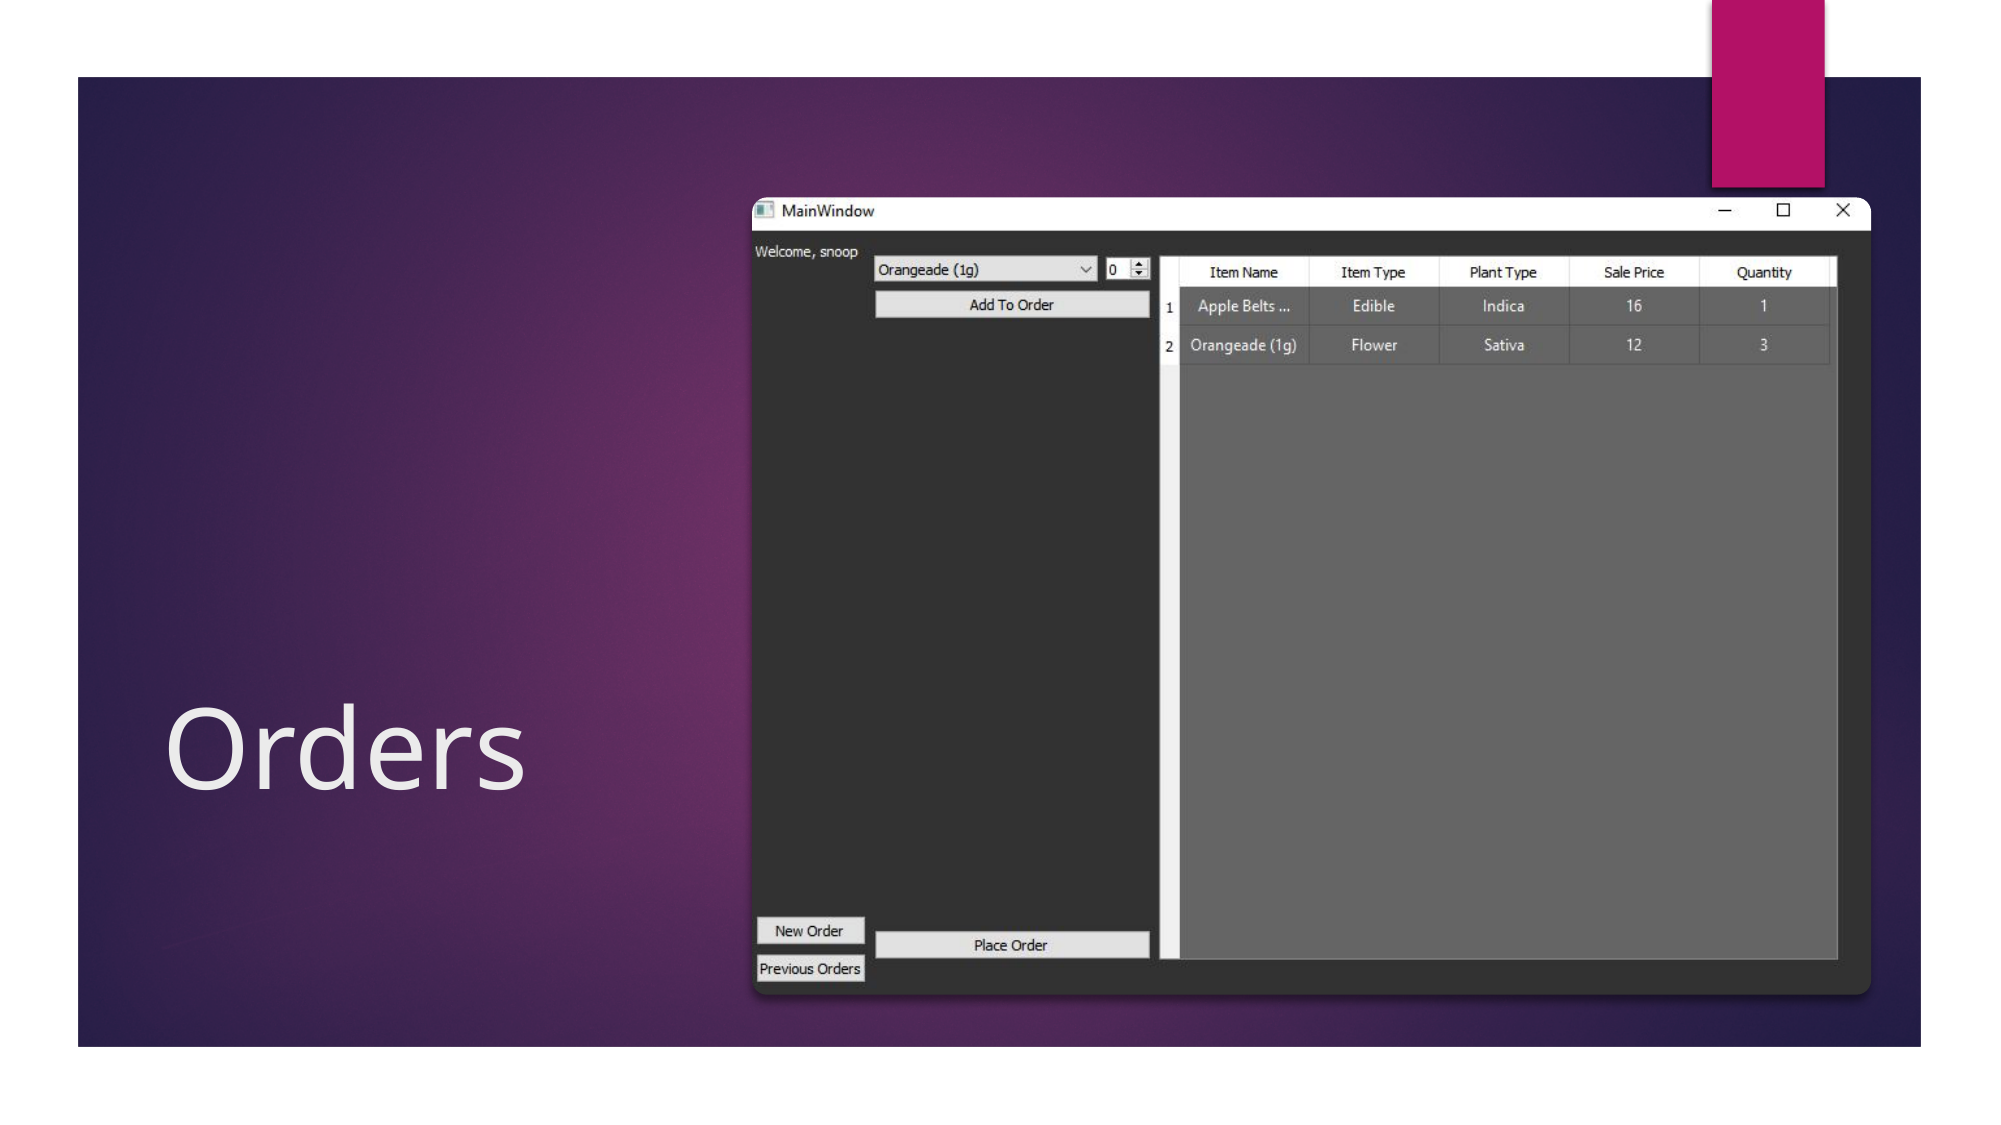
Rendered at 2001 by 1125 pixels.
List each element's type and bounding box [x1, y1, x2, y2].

text_box [0, 0, 2000, 1125]
picture [751, 197, 1872, 995]
